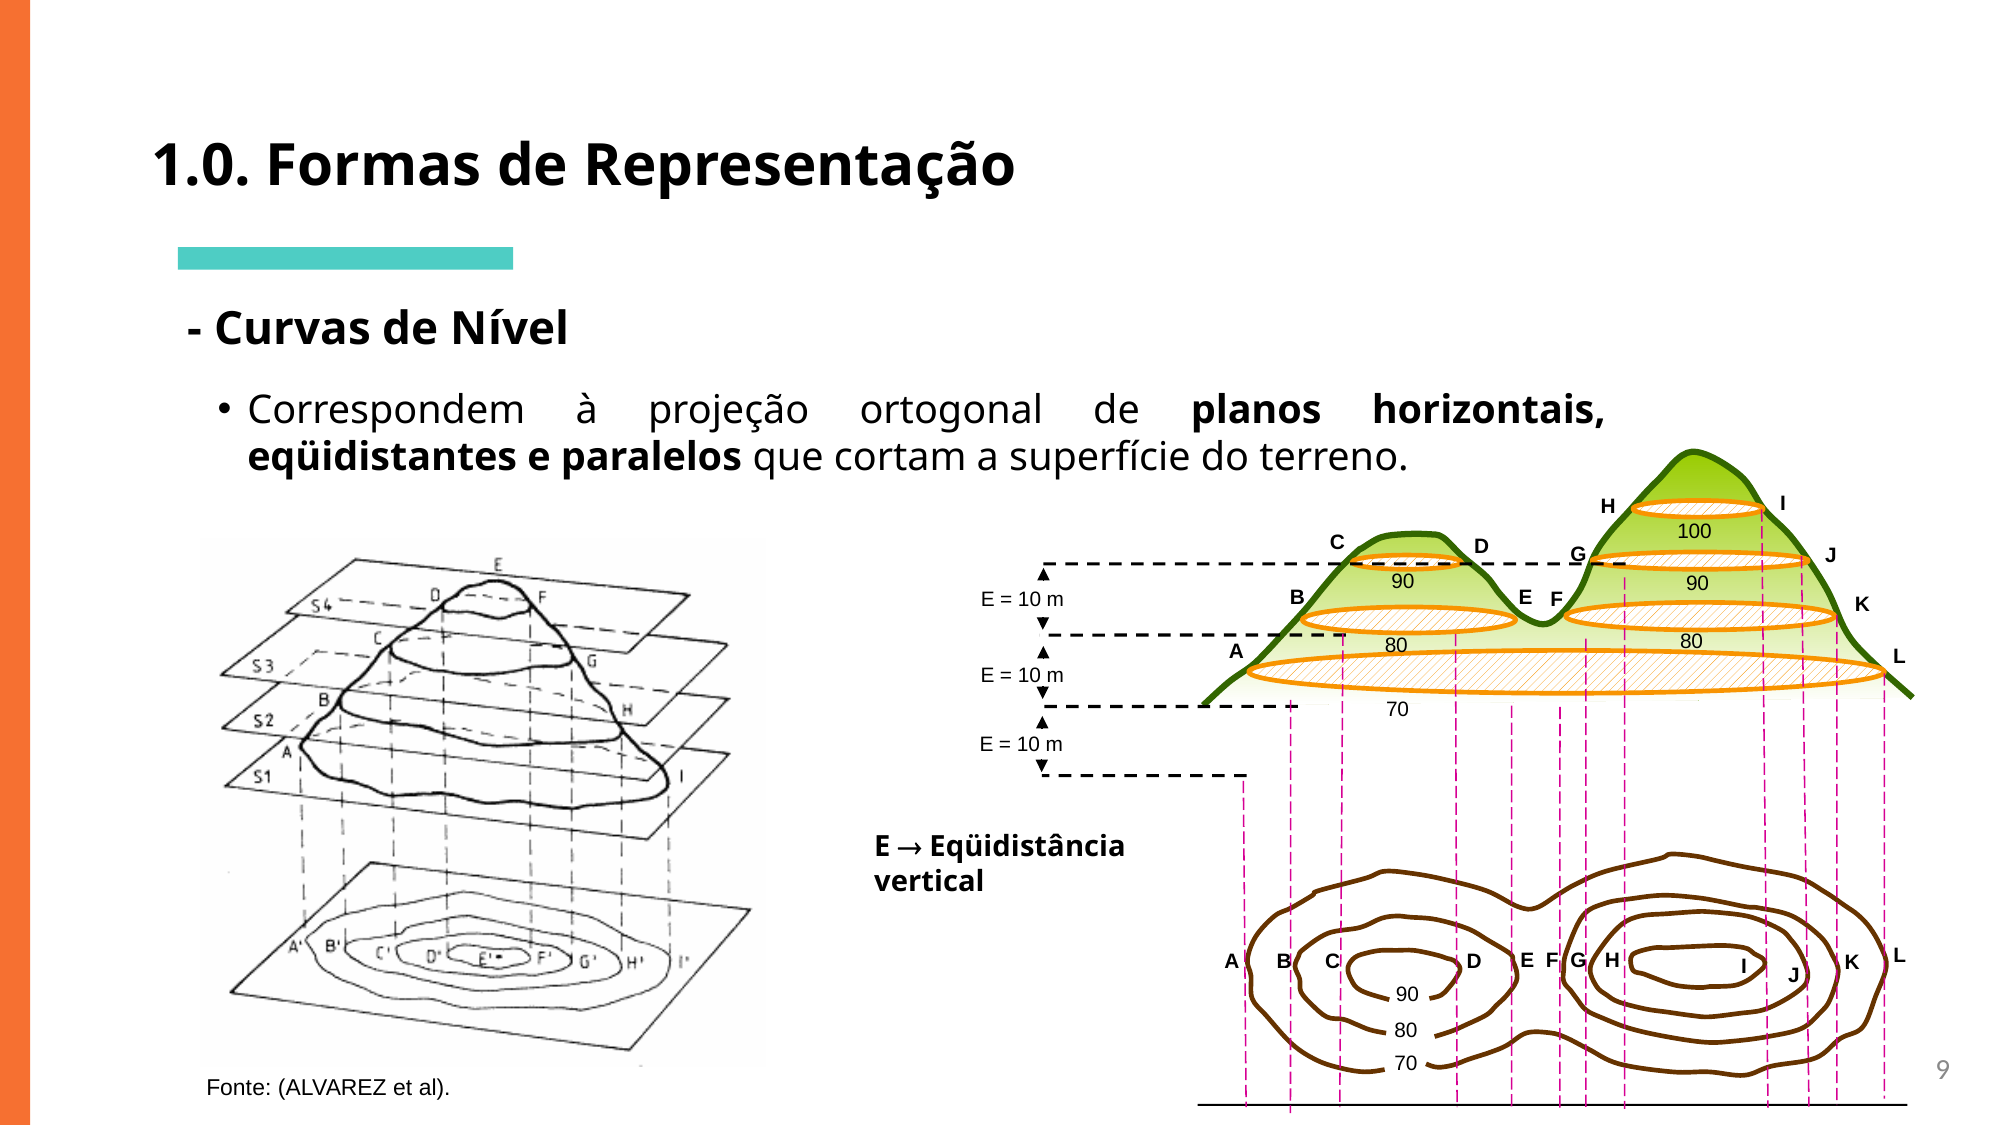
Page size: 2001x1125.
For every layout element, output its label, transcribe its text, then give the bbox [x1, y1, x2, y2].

text_box Fonte: (ALVAREZ et al). [191, 1065, 755, 1125]
text_box E  Eqüidistância vertical [859, 820, 964, 905]
title 1.0. Formas de Representação [151, 104, 1849, 212]
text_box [964, 450, 1917, 1114]
text_box - Curvas de Nível Correspondem à projeção ortogonal de planos horizontais, eqüidistantes e paralelos que cortam a superfície do terreno. [173, 291, 1621, 515]
picture [199, 538, 766, 1067]
slide_number <número> [1920, 1042, 2000, 1103]
